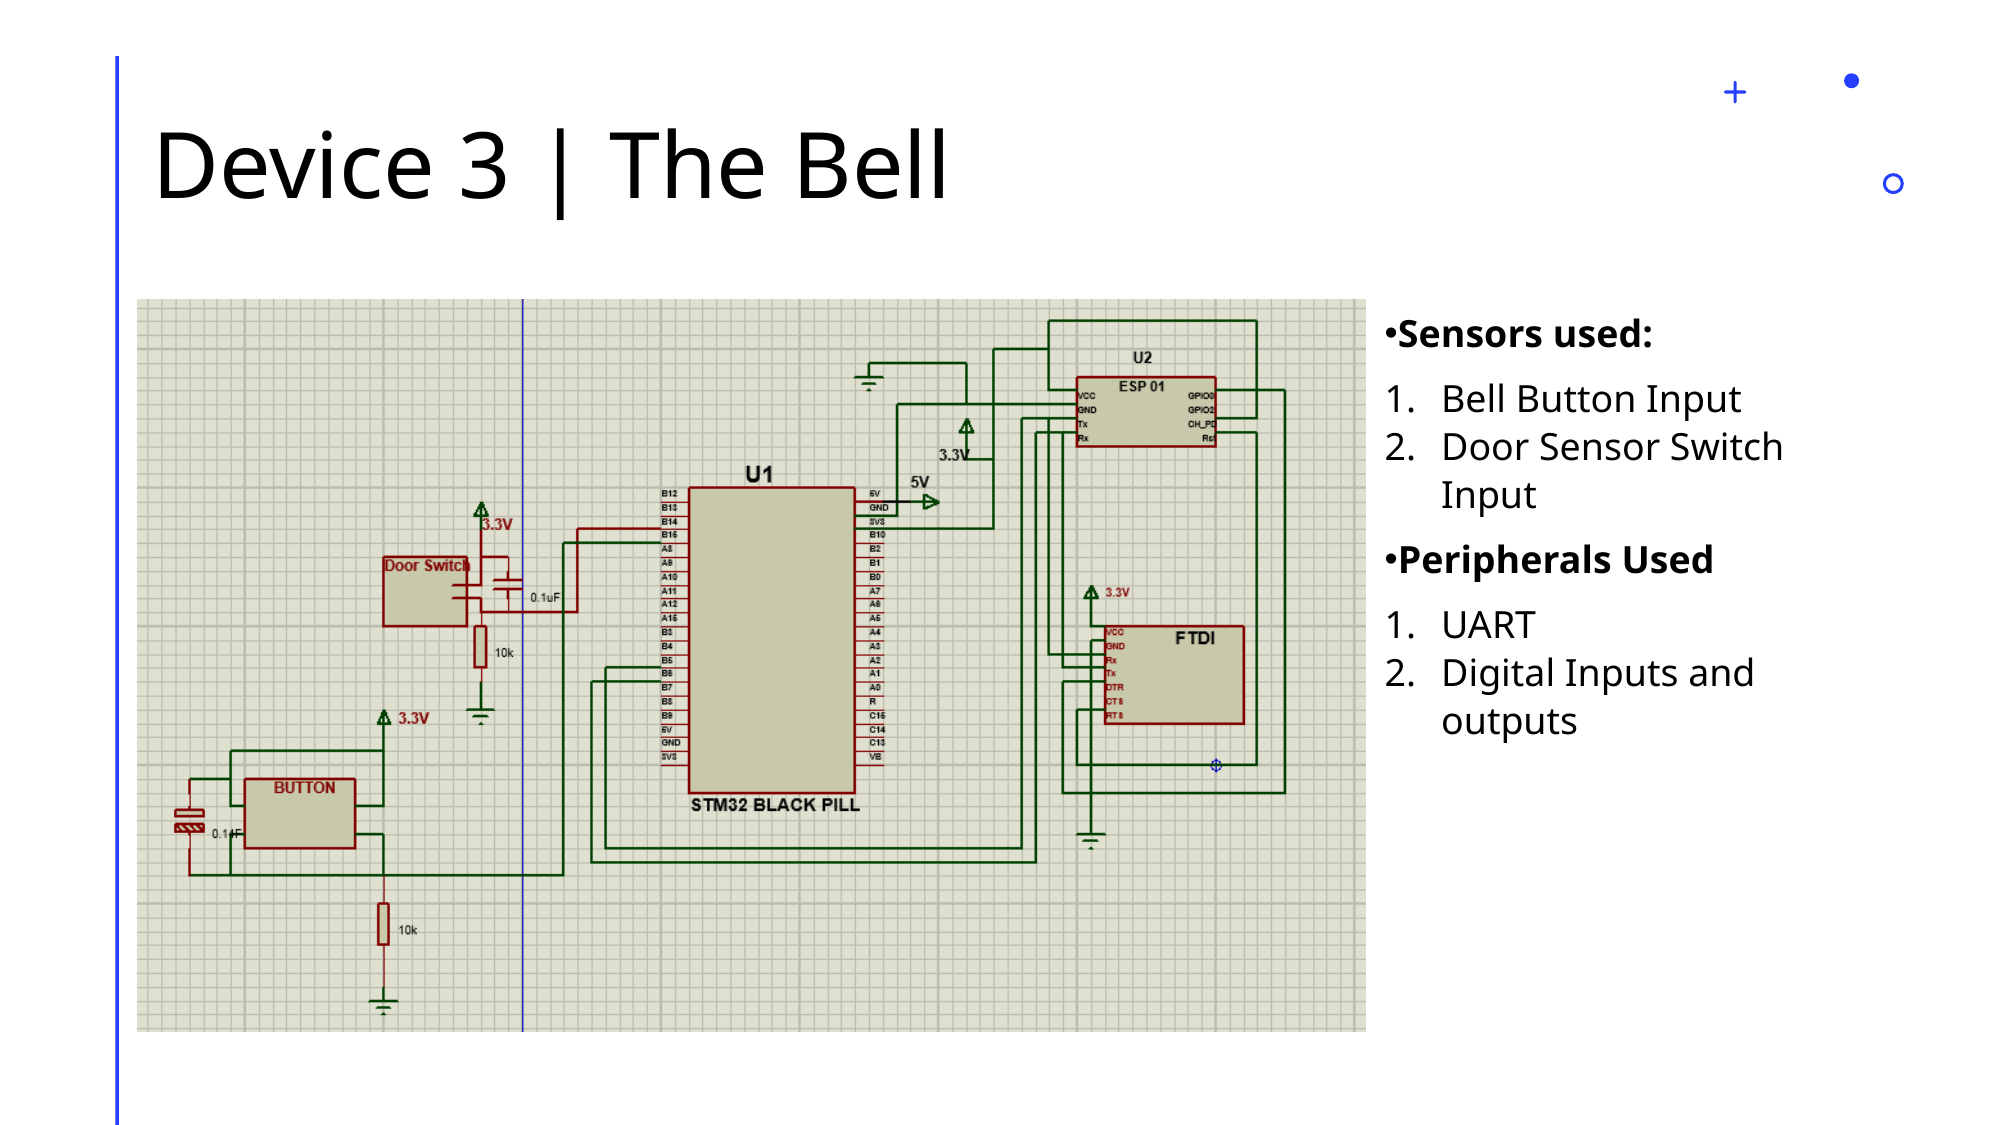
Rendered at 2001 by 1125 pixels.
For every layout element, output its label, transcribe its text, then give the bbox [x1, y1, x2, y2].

title Device 3 | The Bell [137, 59, 1863, 278]
list Sensors used: Bell Button Input Door Sensor Switch Input Peripherals Used UART Digital Inputs and outputs [1369, 299, 1860, 1014]
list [137, 299, 1366, 1033]
